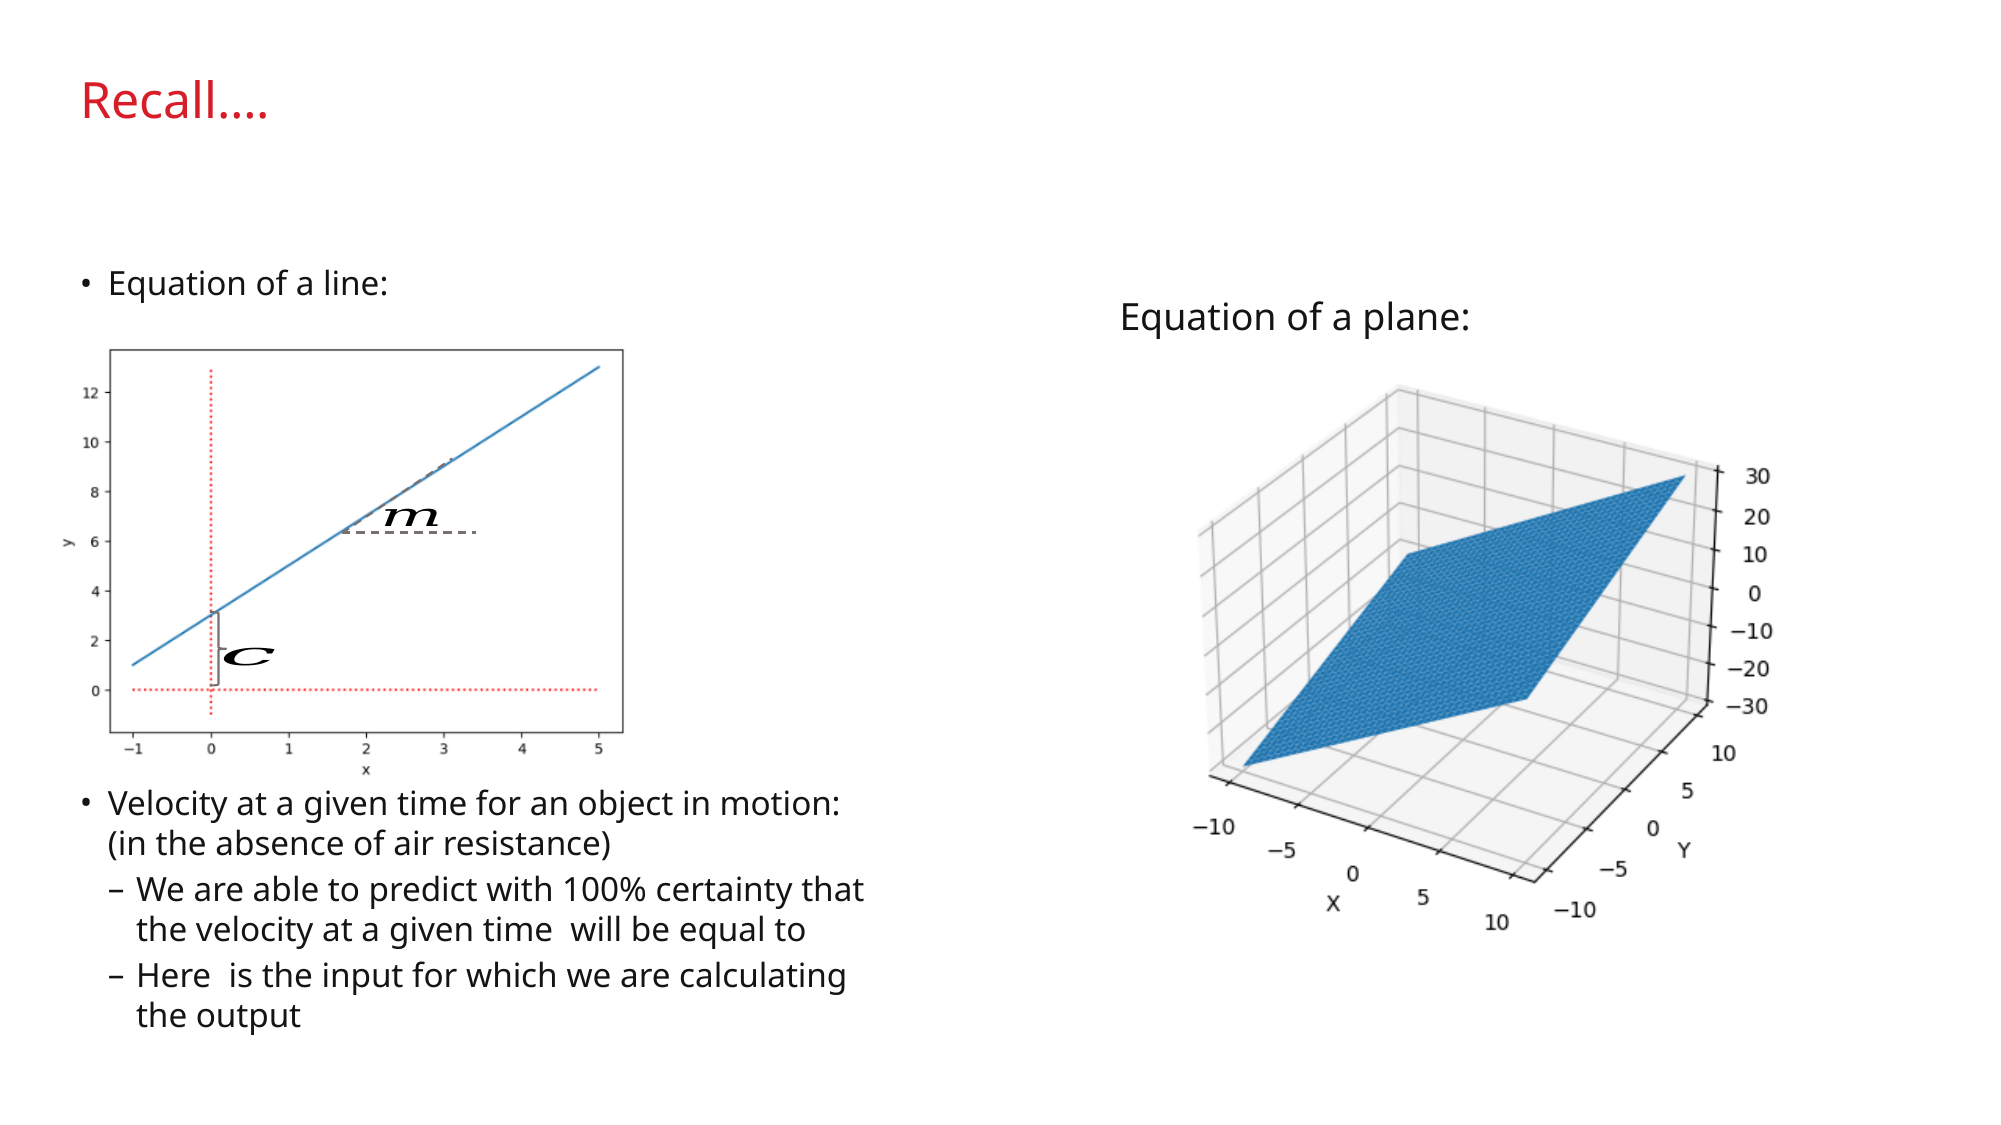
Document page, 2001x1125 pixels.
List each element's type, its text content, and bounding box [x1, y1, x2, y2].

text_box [342, 458, 453, 533]
picture [1150, 325, 1790, 949]
picture [36, 345, 650, 780]
title Recall…. [80, 75, 1920, 240]
